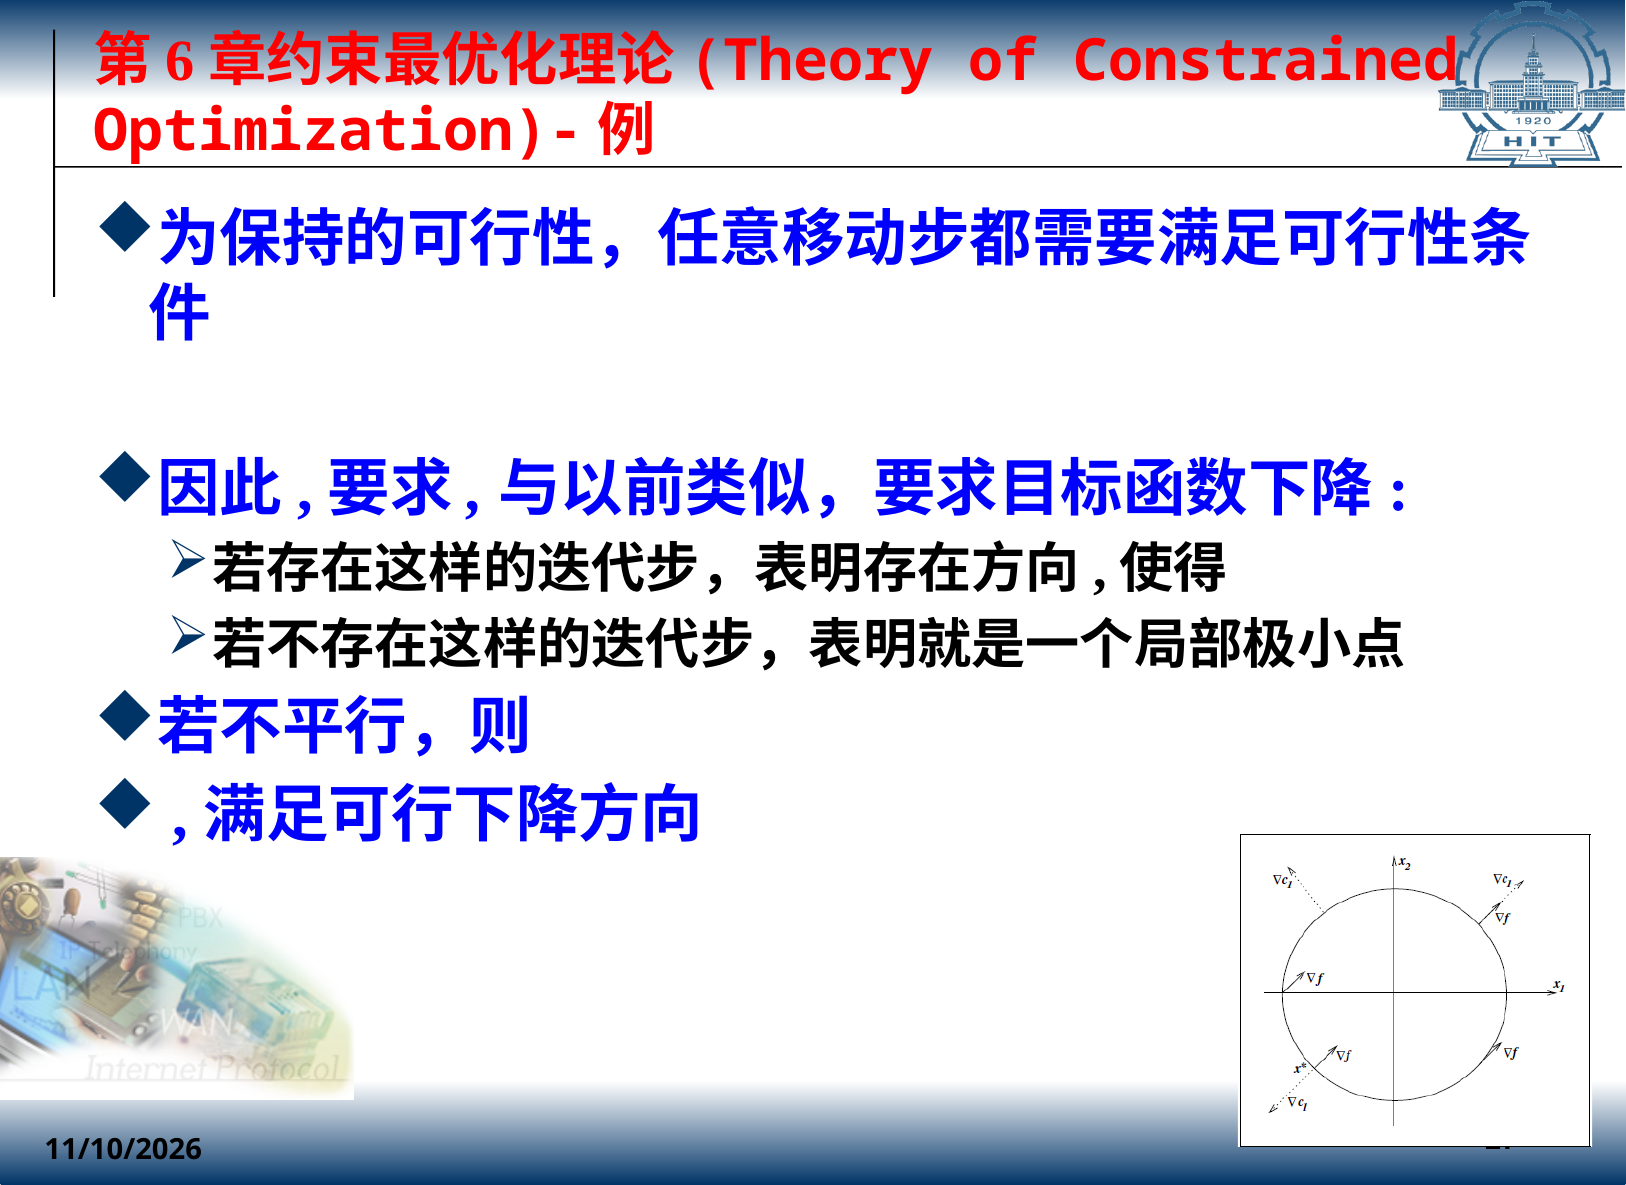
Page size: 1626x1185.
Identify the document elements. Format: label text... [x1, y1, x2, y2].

picture [0, 857, 354, 1100]
title 第6章约束最优化理论(Theory of Constrained Optimization)-例 [78, 29, 1498, 155]
picture [1237, 832, 1593, 1148]
picture [1438, 1, 1626, 167]
